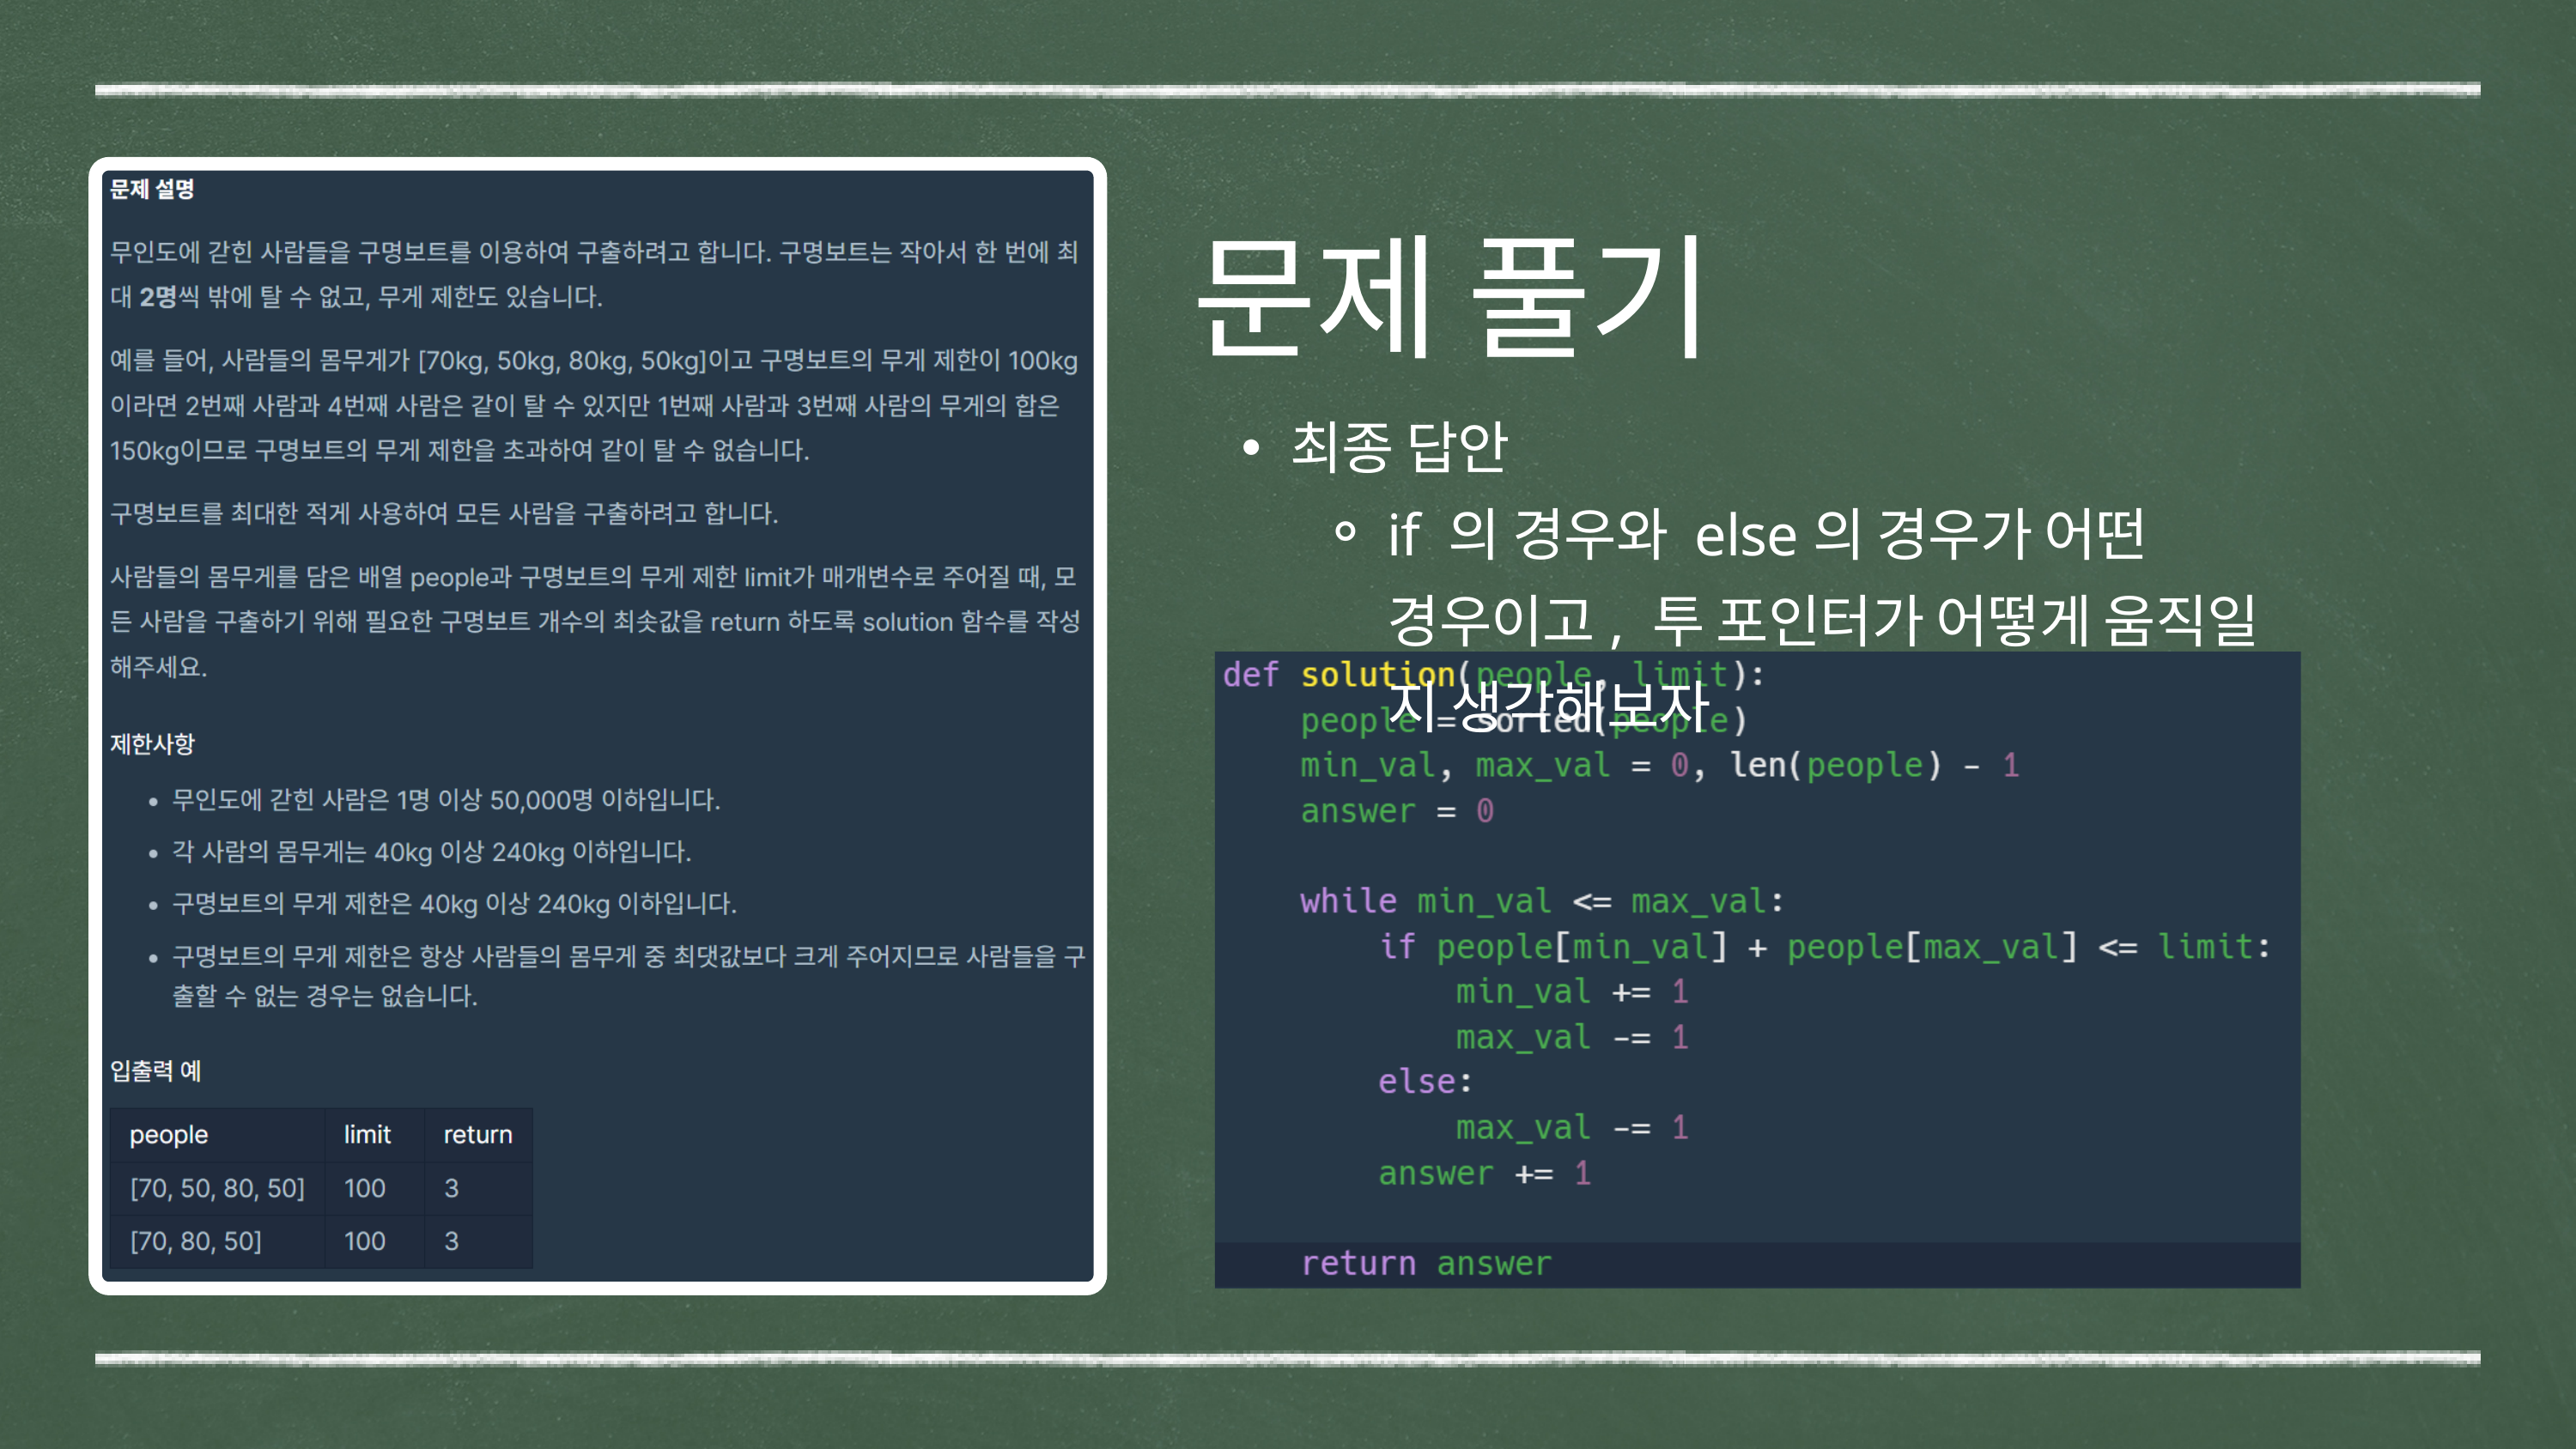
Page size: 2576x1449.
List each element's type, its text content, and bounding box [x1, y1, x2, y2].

text_box [1214, 740, 2301, 1289]
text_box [94, 81, 2482, 102]
text_box 최종 답안 if 의 경우와 else의 경우가 어떤 경우이고, 투 포인터가 어떻게 움직일 지 생각해보자 [1192, 394, 2301, 740]
text_box 문제 풀기 [1192, 170, 2301, 376]
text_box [94, 163, 1101, 1289]
text_box [0, 0, 2576, 1449]
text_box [94, 1350, 2482, 1371]
